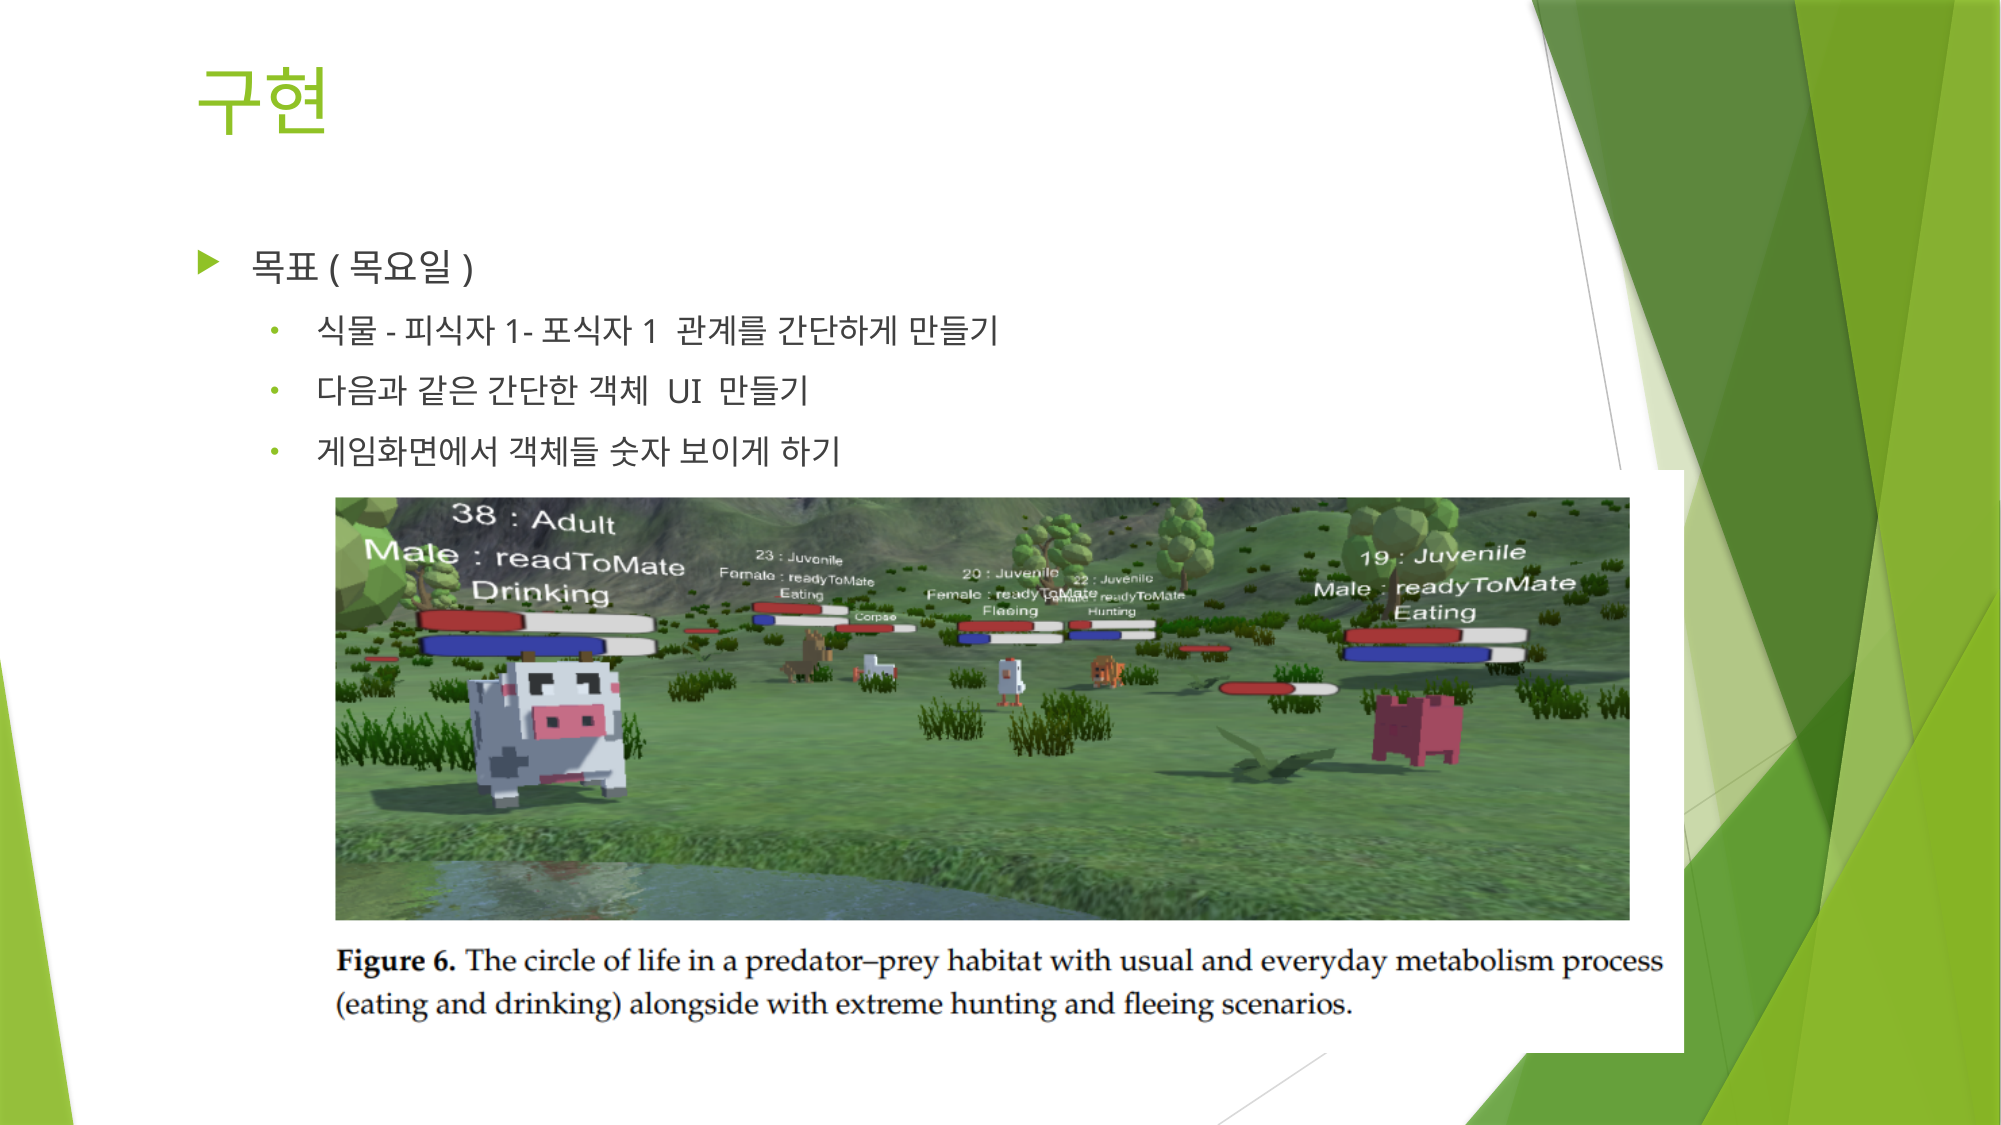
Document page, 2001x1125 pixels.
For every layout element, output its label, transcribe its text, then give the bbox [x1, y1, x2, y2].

list 목표(목요일) 식물-피식자1-포식자1 관계를 간단하게 만들기 다음과 같은 간단한 객체 UI 만들기 게임화면에서 객체들 숫자 보이게 하기 [180, 236, 1830, 963]
picture [315, 469, 1685, 1053]
title 구현 [180, 47, 1830, 218]
